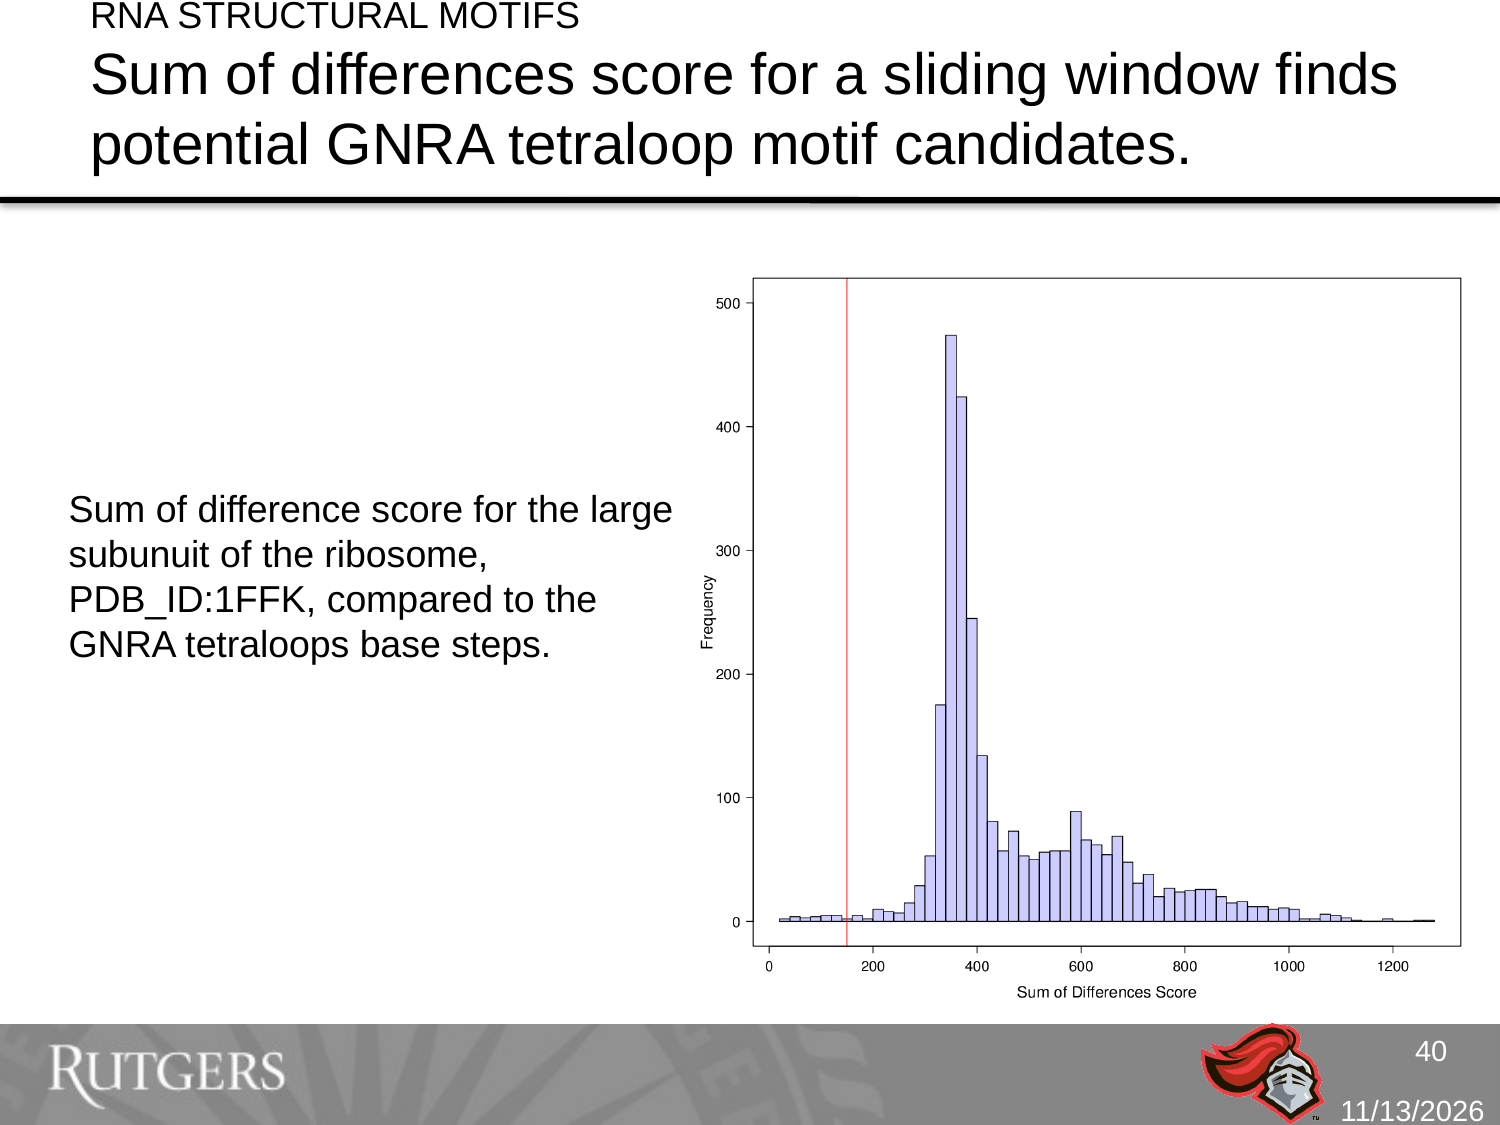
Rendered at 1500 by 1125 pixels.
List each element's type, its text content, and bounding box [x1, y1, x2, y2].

title RNA STRUCTURAL MOTIFS Sum of differences score for a sliding window finds potential GNRA tetraloop motif candidates. [74, 0, 1426, 176]
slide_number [1149, 1084, 1500, 1125]
picture [0, 1023, 1500, 1125]
text_box Sum of difference score for the large subunuit of the ribosome, PDB_ID:1FFK, compared to the GNRA tetraloops base steps. [53, 478, 689, 673]
slide_number 40 [1362, 1024, 1463, 1063]
picture [699, 224, 1488, 1013]
